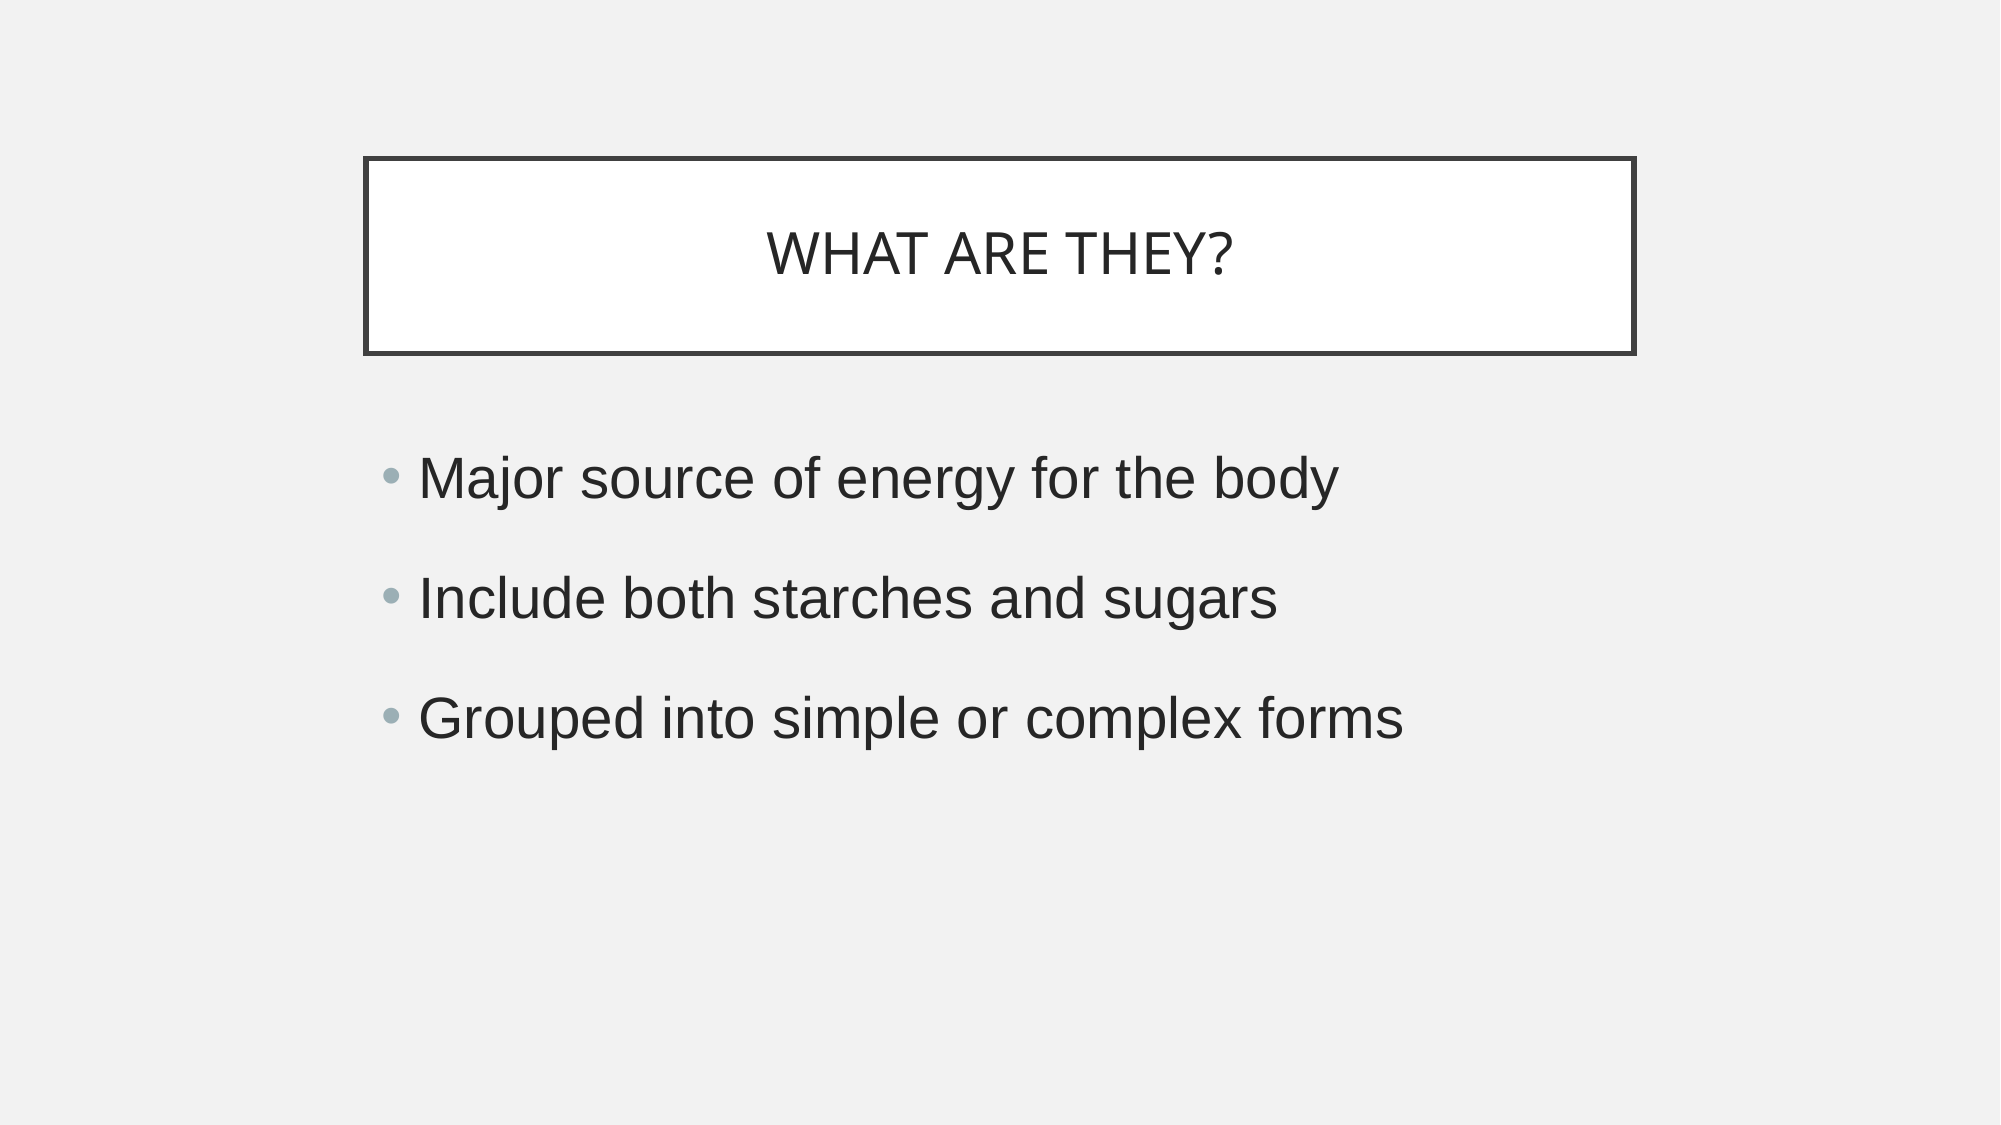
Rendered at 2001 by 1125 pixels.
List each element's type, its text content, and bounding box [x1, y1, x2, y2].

list Major source of energy for the body Include both starches and sugars Grouped into simple or complex forms [366, 432, 1634, 942]
title WHAT ARE THEY? [363, 156, 1637, 356]
